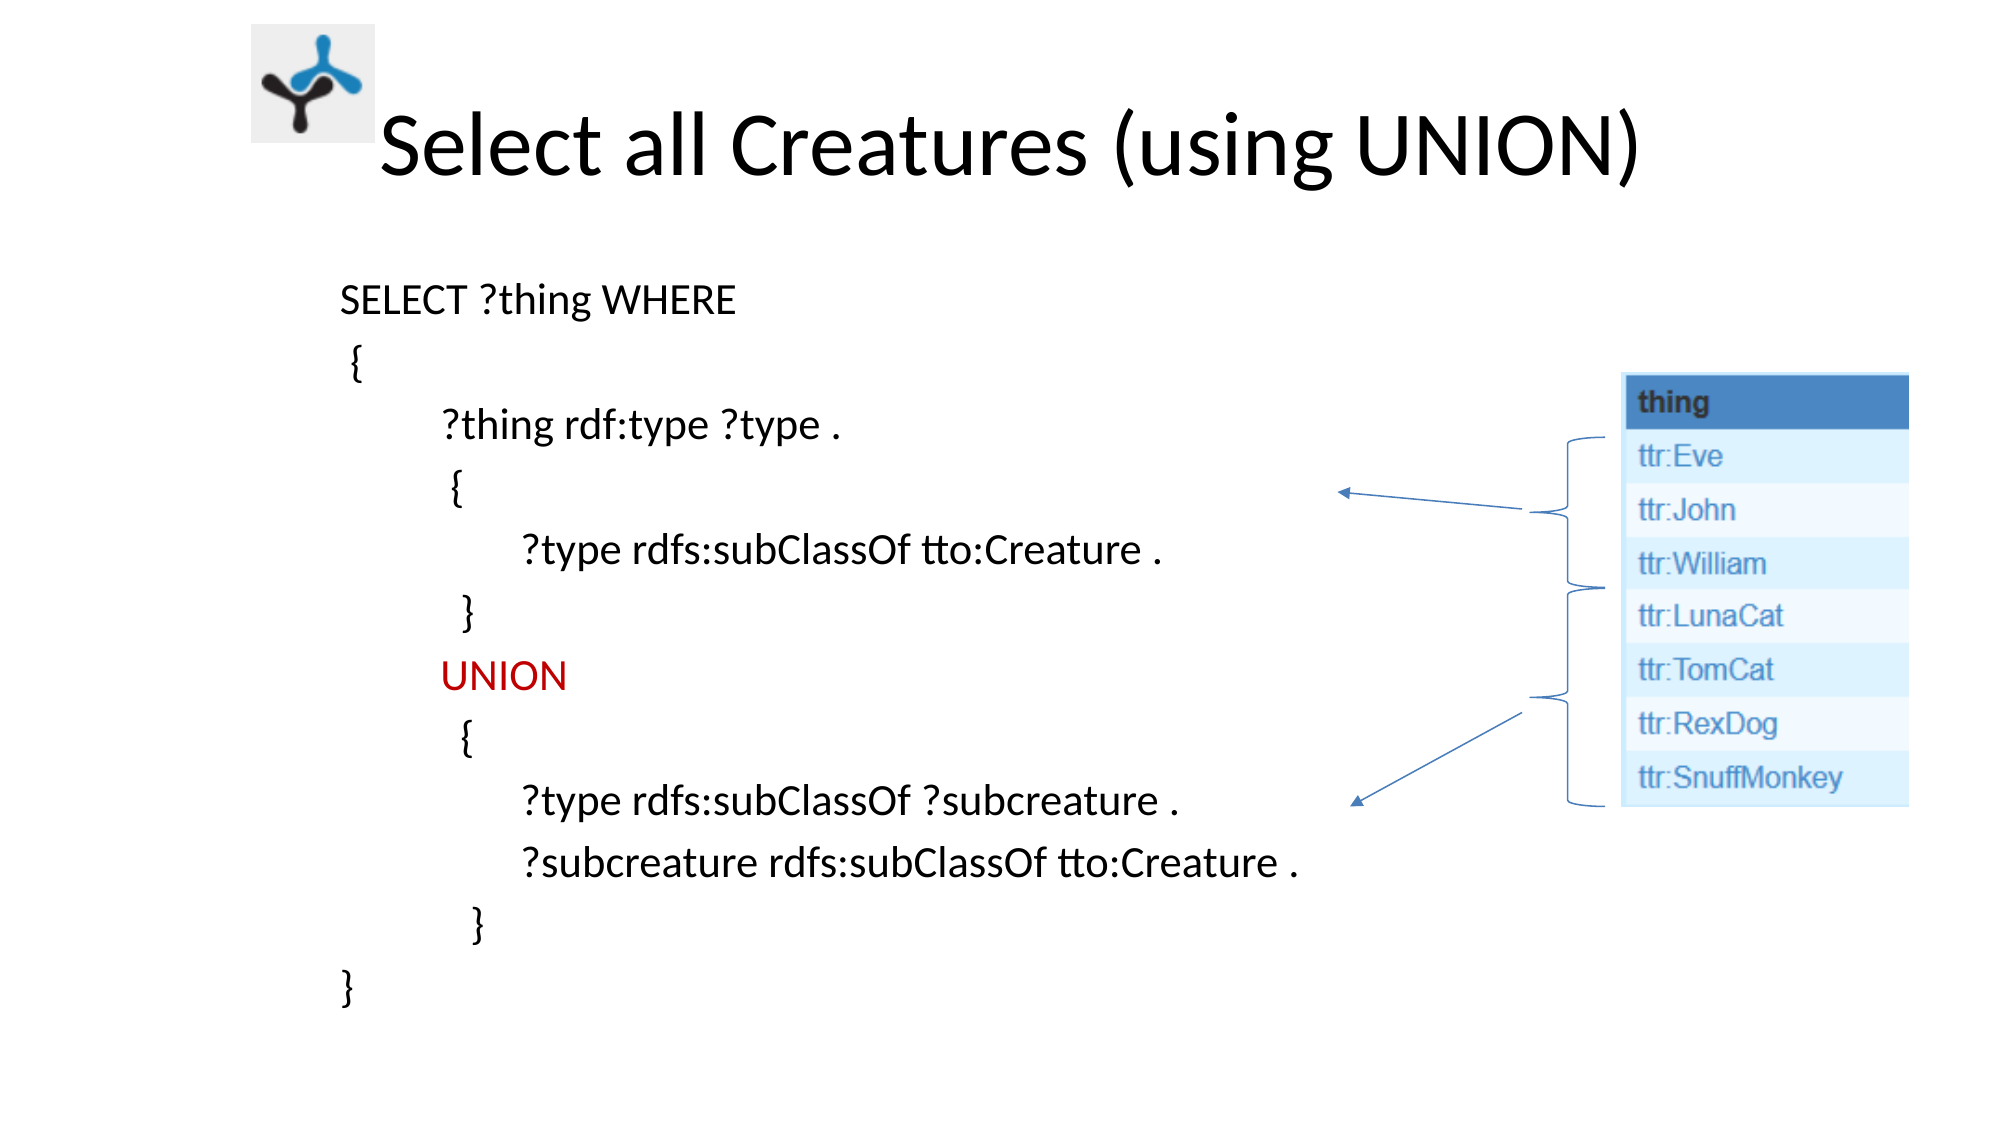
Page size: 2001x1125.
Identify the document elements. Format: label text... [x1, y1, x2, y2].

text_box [1337, 491, 1523, 510]
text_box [1349, 712, 1523, 807]
title Select all Creatures (using UNION) [337, 45, 1688, 233]
text_box [1529, 587, 1606, 808]
picture [251, 24, 376, 143]
text_box [1529, 436, 1606, 588]
picture [1620, 372, 1909, 807]
list SELECT ?thing WHERE { ?thing rdf:type ?type . { ?type rdfs:subClassOf tto:Creature . } UNION { ?type rdfs:subClassOf ?subcreature . ?subcreature rdfs:subClassOf tto:Creature . } } [324, 262, 1675, 1025]
